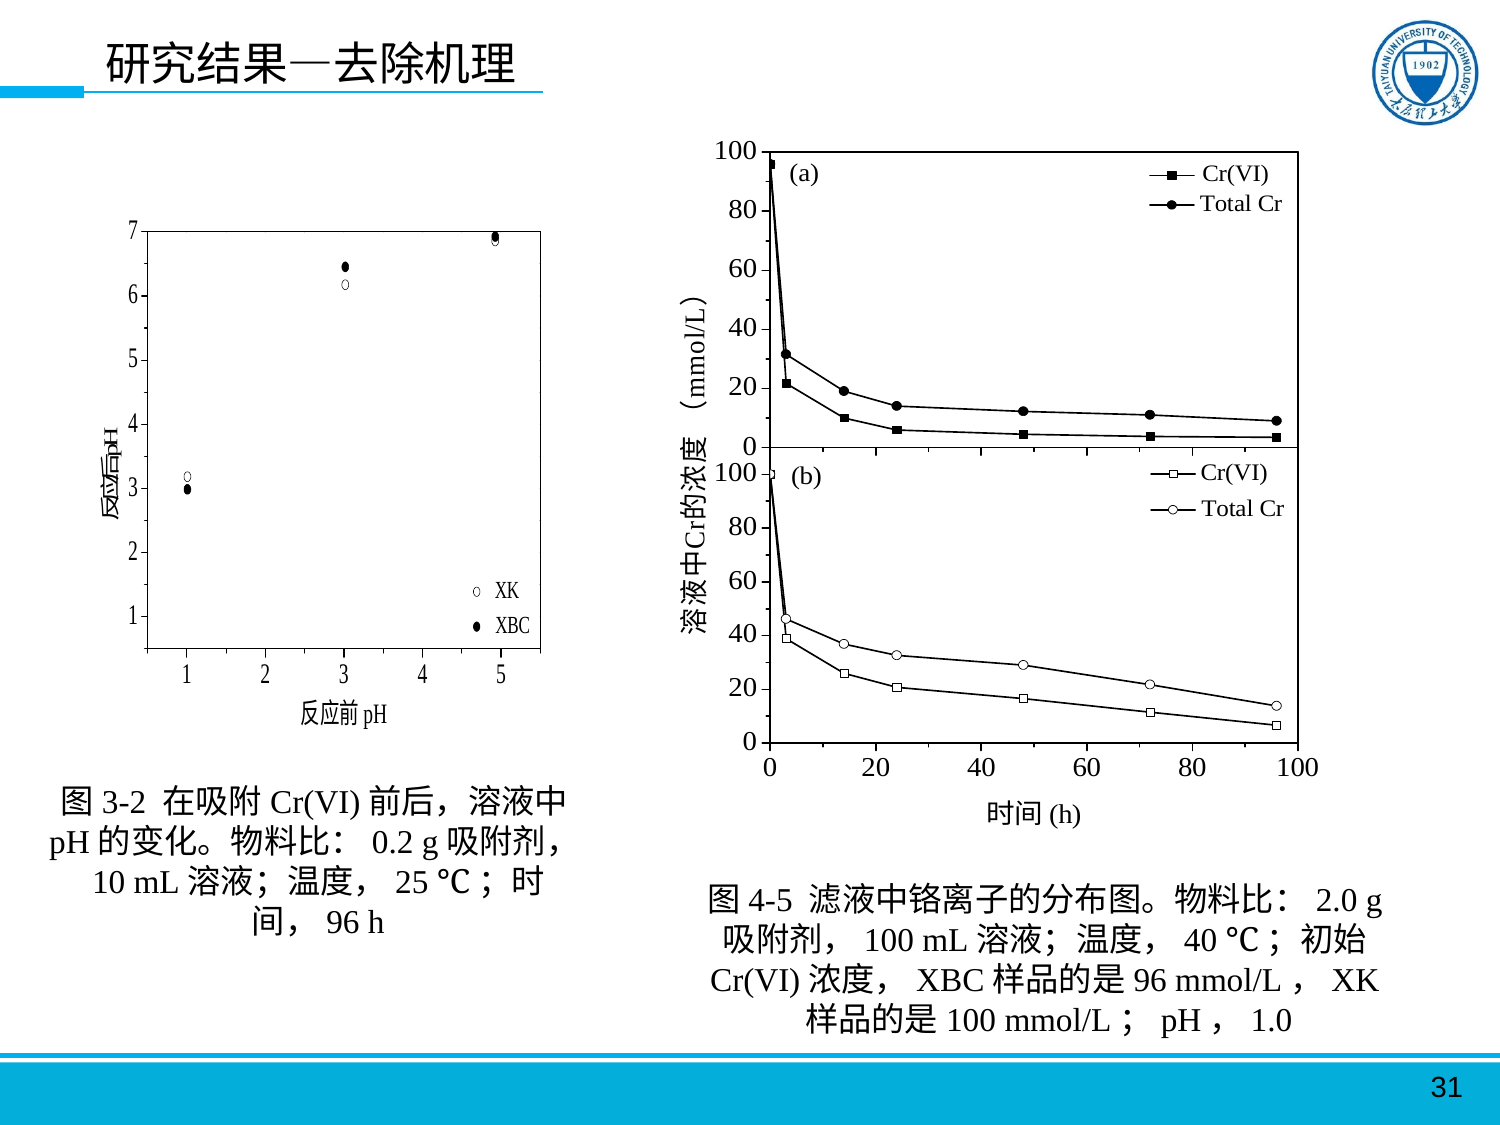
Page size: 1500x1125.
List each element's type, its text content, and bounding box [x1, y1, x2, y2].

slide_number 31 [1128, 1061, 1479, 1125]
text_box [664, 71, 1369, 871]
text_box 研究结果—去除机理 [90, 28, 562, 97]
text_box 图4-5 滤液中铬离子的分布图。物料比：2.0 g吸附剂，100 mL溶液；温度，40 ℃；初始Cr(VI)浓度，XBC样品的是96 mmol/L，XK样品的是100 mmol/L；pH，1.0 [685, 870, 1413, 1046]
picture [1371, 19, 1479, 126]
text_box [0, 86, 84, 99]
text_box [44, 163, 621, 746]
text_box 图3-2 在吸附Cr(VI)前后，溶液中pH的变化。物料比：0.2 g吸附剂，10 mL溶液；温度，25 ℃；时间，96 h [26, 773, 620, 948]
